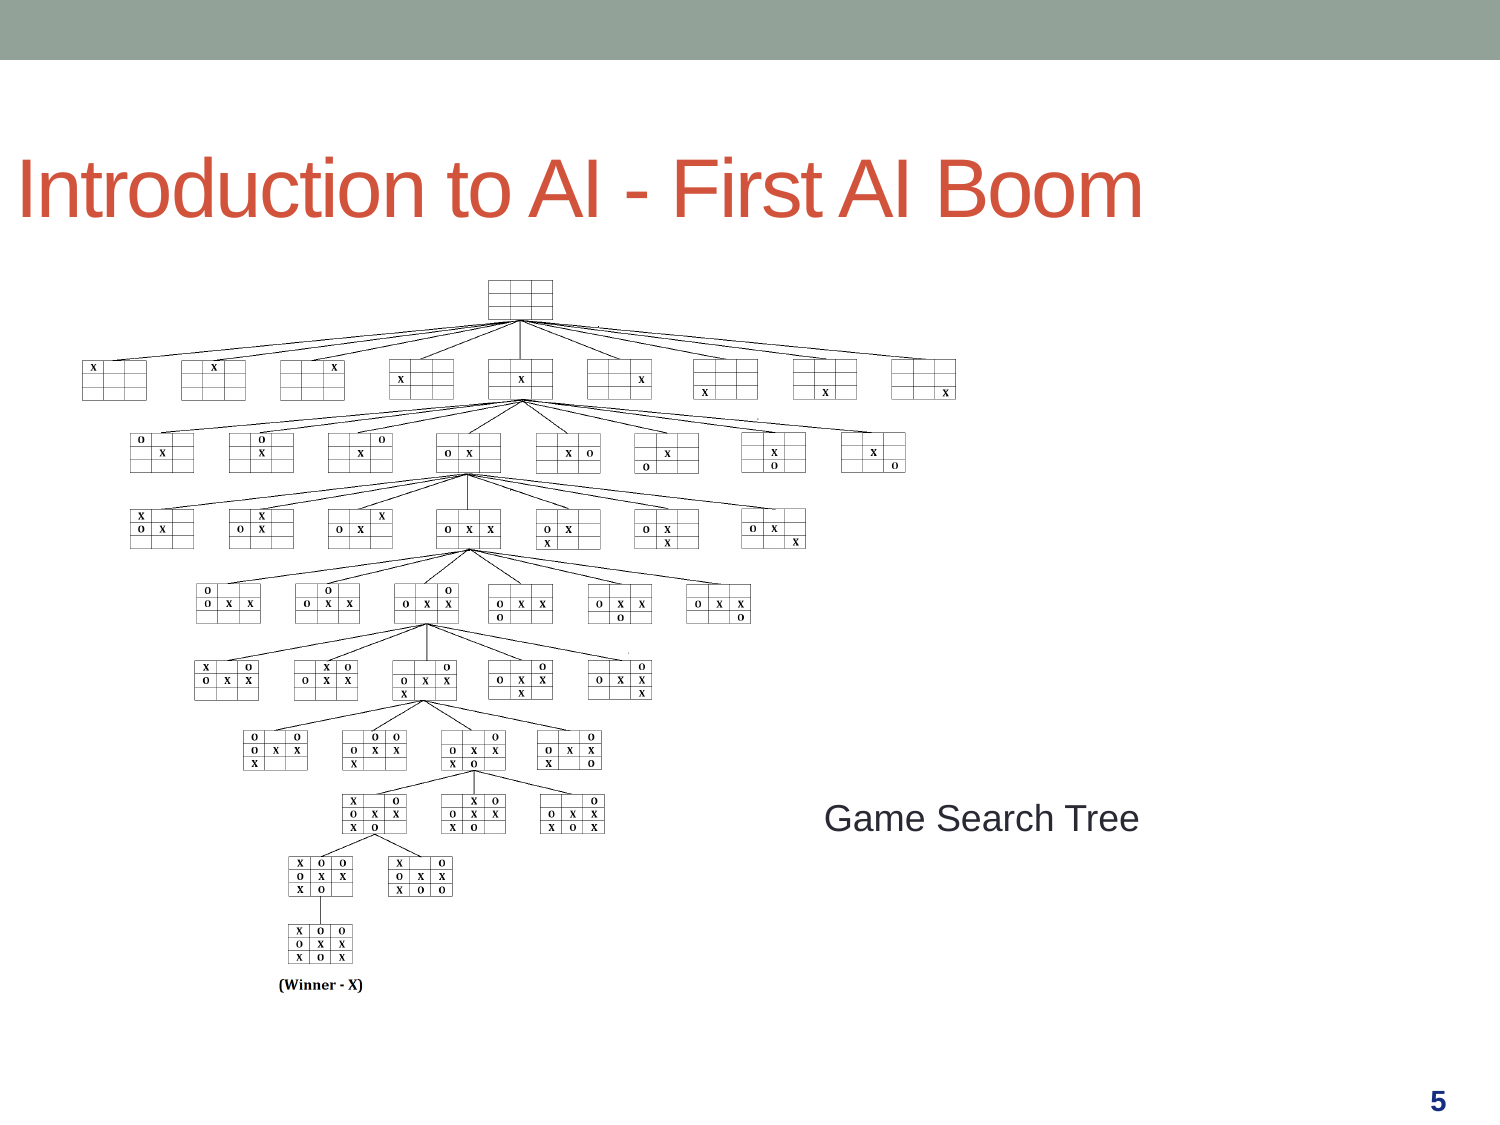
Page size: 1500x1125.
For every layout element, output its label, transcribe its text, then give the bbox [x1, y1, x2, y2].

text_box [64, 751, 1483, 1047]
title Introduction to AI - First AI Boom [0, 101, 1325, 266]
slide_number 5 [1415, 1070, 1499, 1125]
text_box Game Search Tree [1023, 786, 1334, 847]
picture [64, 264, 1015, 1024]
